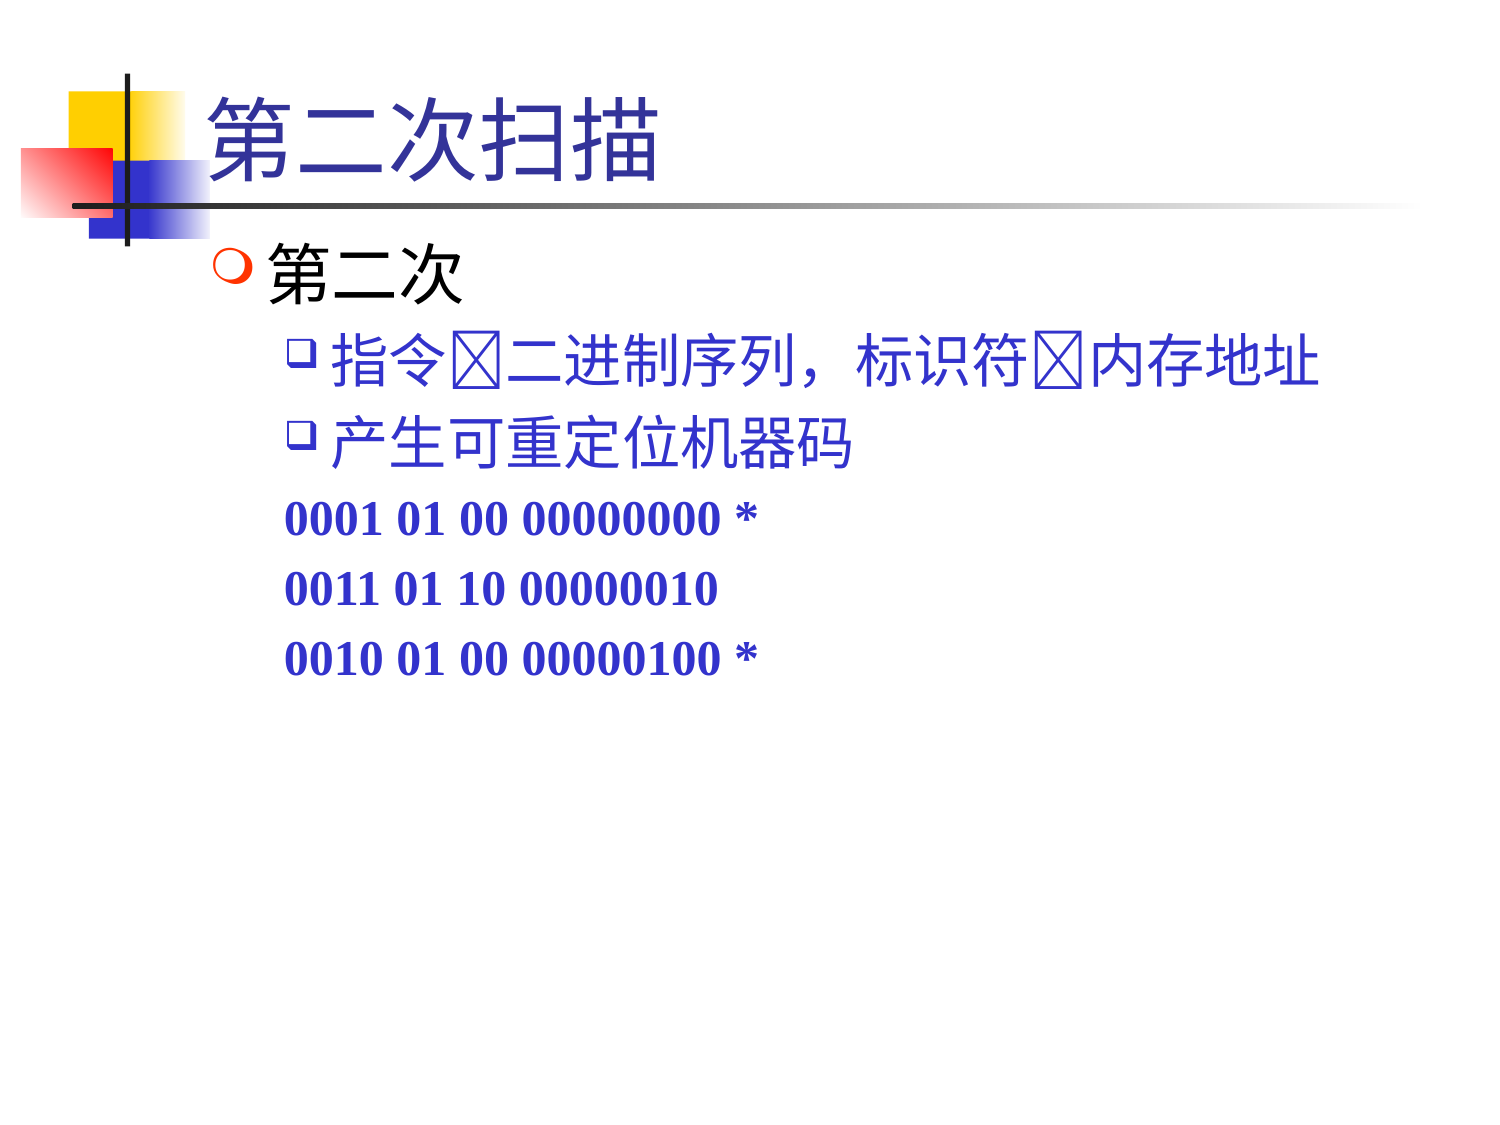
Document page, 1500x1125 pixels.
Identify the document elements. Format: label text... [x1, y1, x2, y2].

title 第二次扫描 [188, 12, 1468, 200]
list 第二次 指令二进制序列，标识符内存地址 产生可重定位机器码 0001 01 00 00000000 * 0011 01 10 00000010 0010 01 00 00000100 * [193, 224, 1469, 1075]
